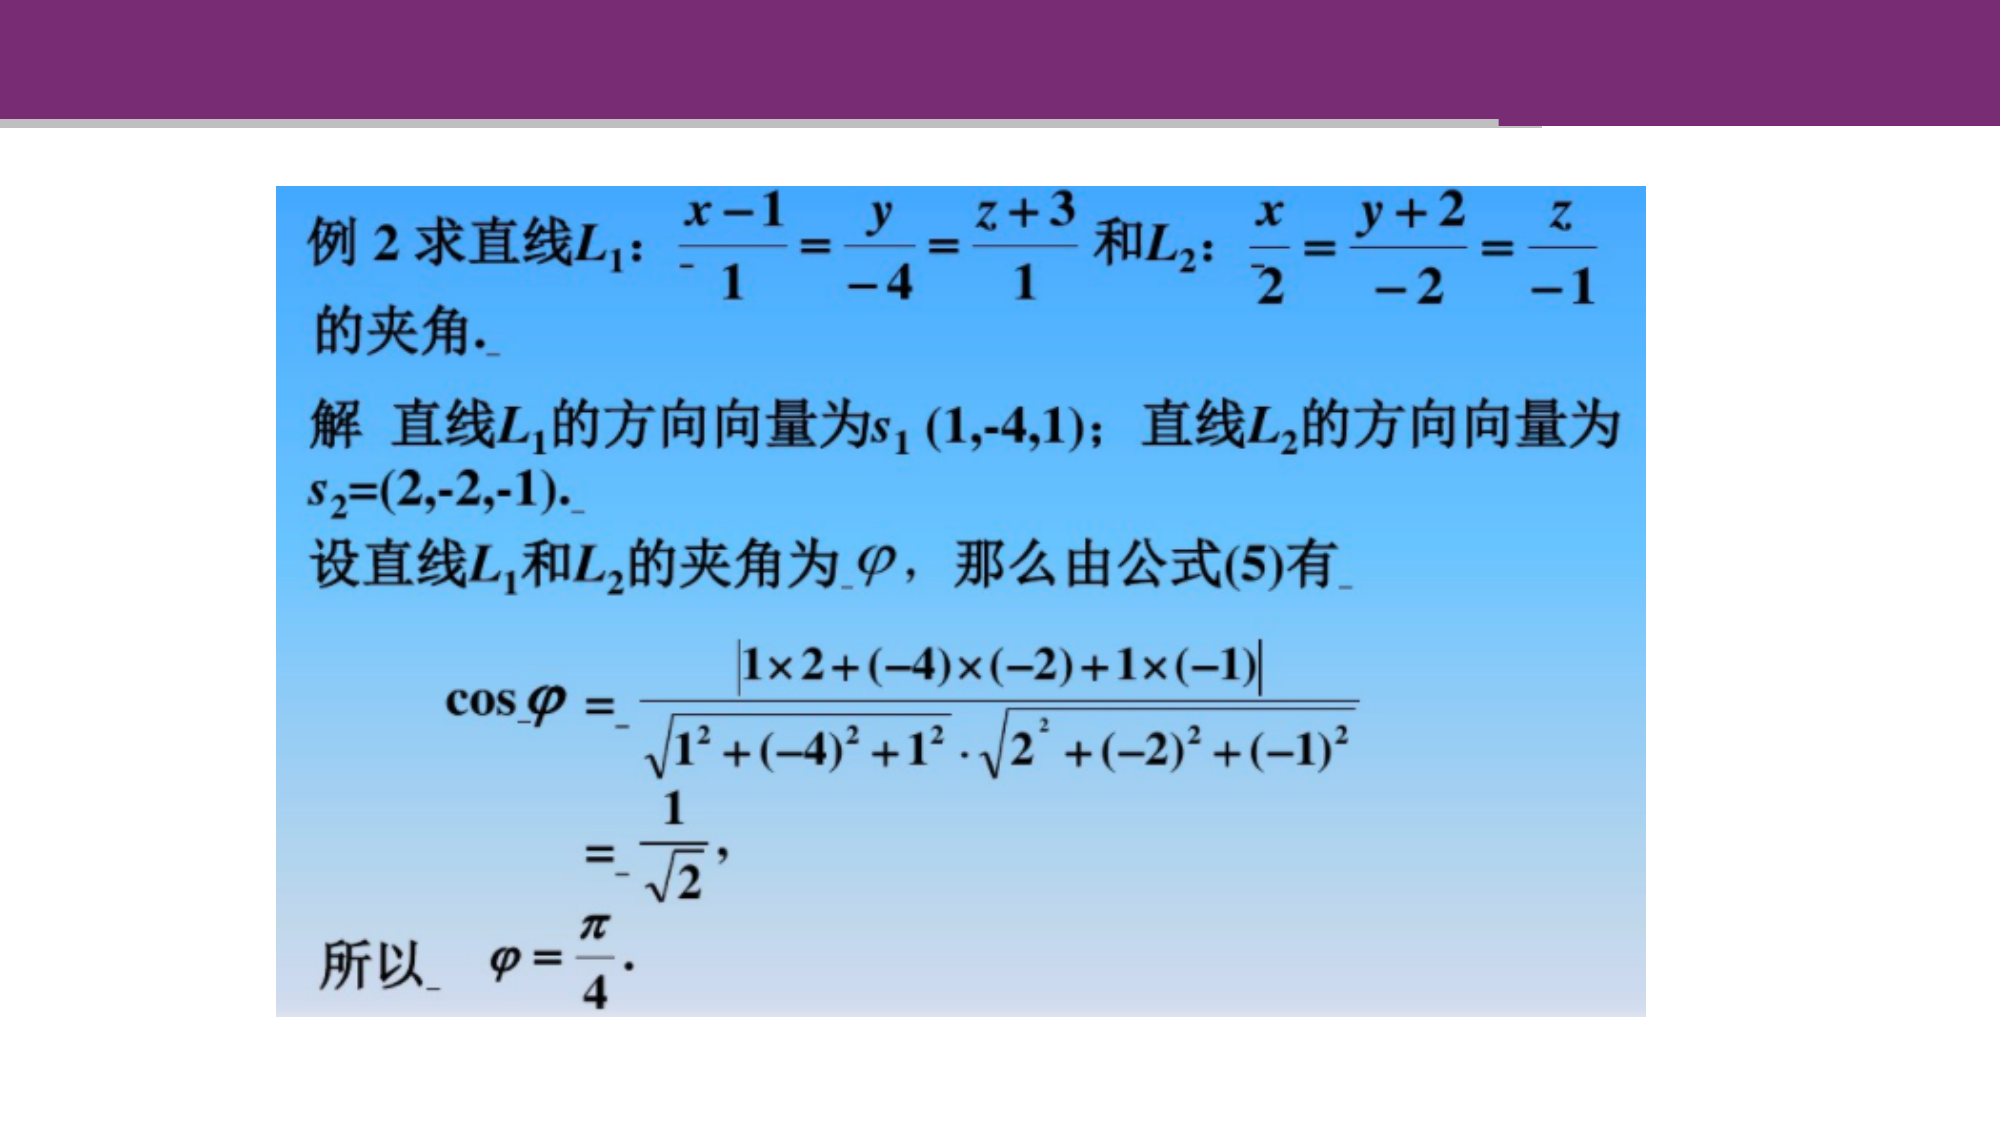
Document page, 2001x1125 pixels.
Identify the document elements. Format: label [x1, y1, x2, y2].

text_box [0, 118, 1543, 129]
text_box [0, 0, 2000, 118]
picture [276, 186, 1646, 1017]
text_box [1498, 117, 2000, 127]
